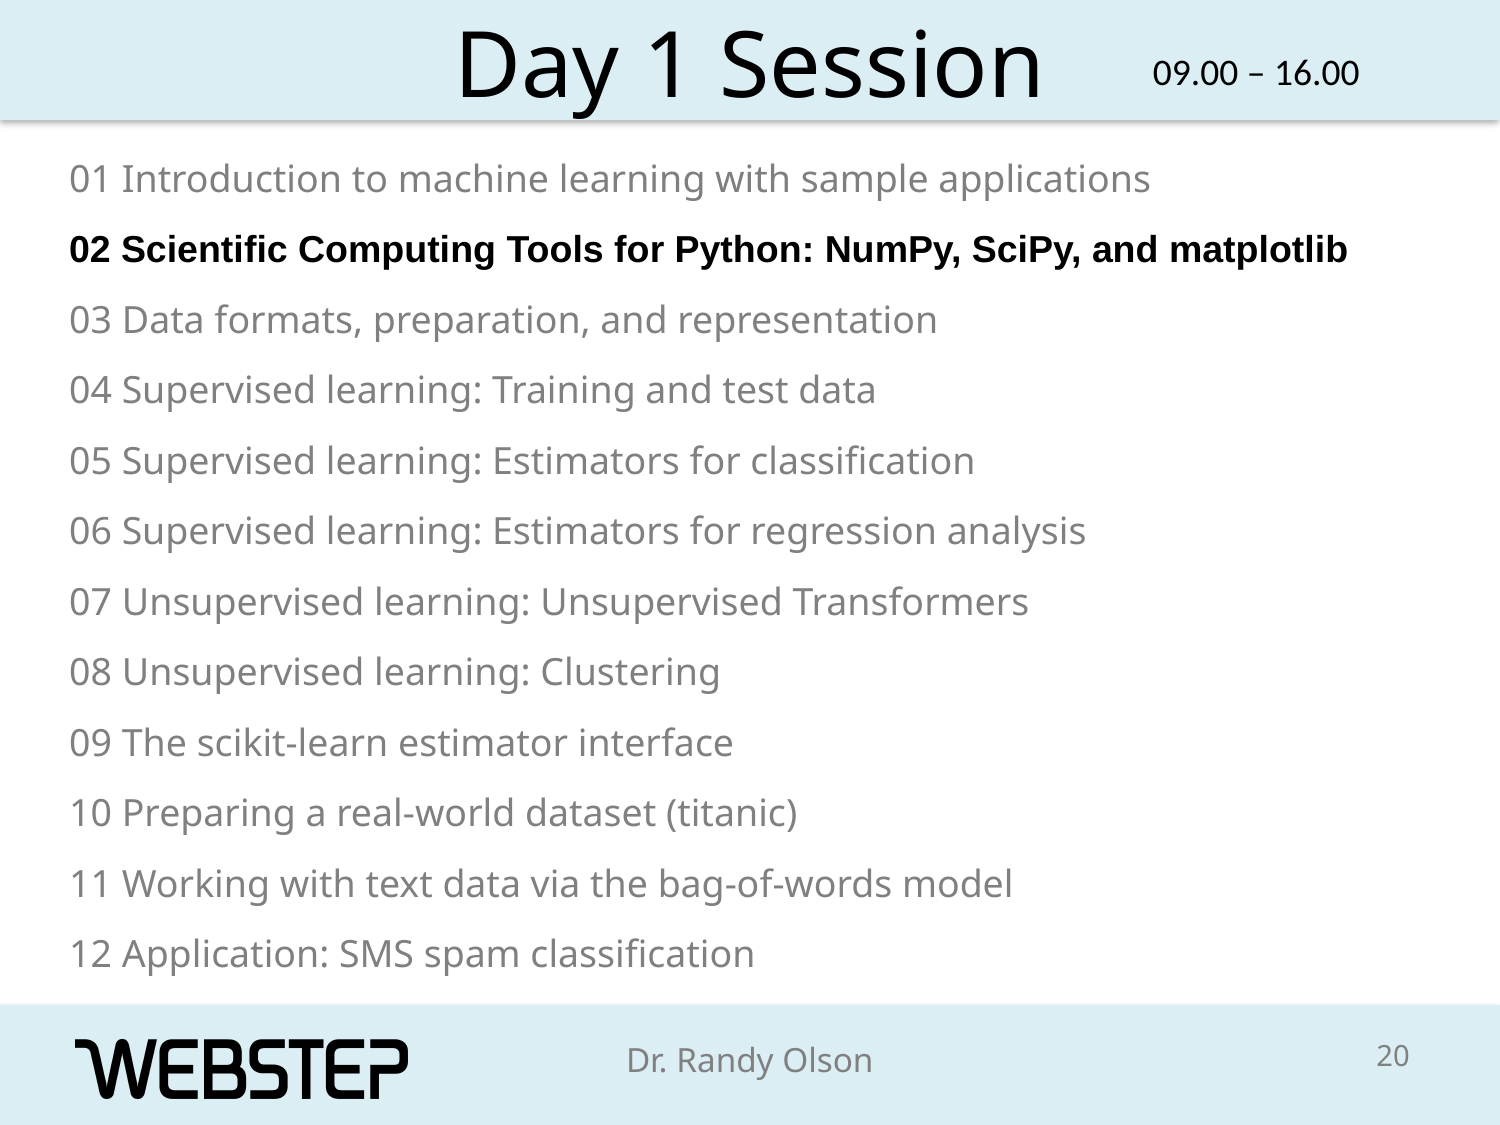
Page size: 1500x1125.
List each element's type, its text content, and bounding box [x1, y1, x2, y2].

text_box 09.00 – 16.00 [1138, 40, 1375, 101]
slide_number 20 [1310, 1026, 1425, 1088]
title Day 1 Session [75, 0, 1425, 155]
list 01 Introduction to machine learning with sample applications 02 Scientific Computing Tools for Python: NumPy, SciPy, and matplotlib 03 Data formats, preparation, and representation 04 Supervised learning: Training and test data 05 Supervised learning: Estimators for classification 06 Supervised learning: Estimators for regression analysis 07 Unsupervised learning: Unsupervised Transformers 08 Unsupervised learning: Clustering 09 The scikit-learn estimator interface 10 Preparing a real-world dataset (titanic) 11 Working with text data via the bag-of-words model 12 Application: SMS spam classification [54, 129, 1474, 971]
picture [75, 1039, 408, 1099]
